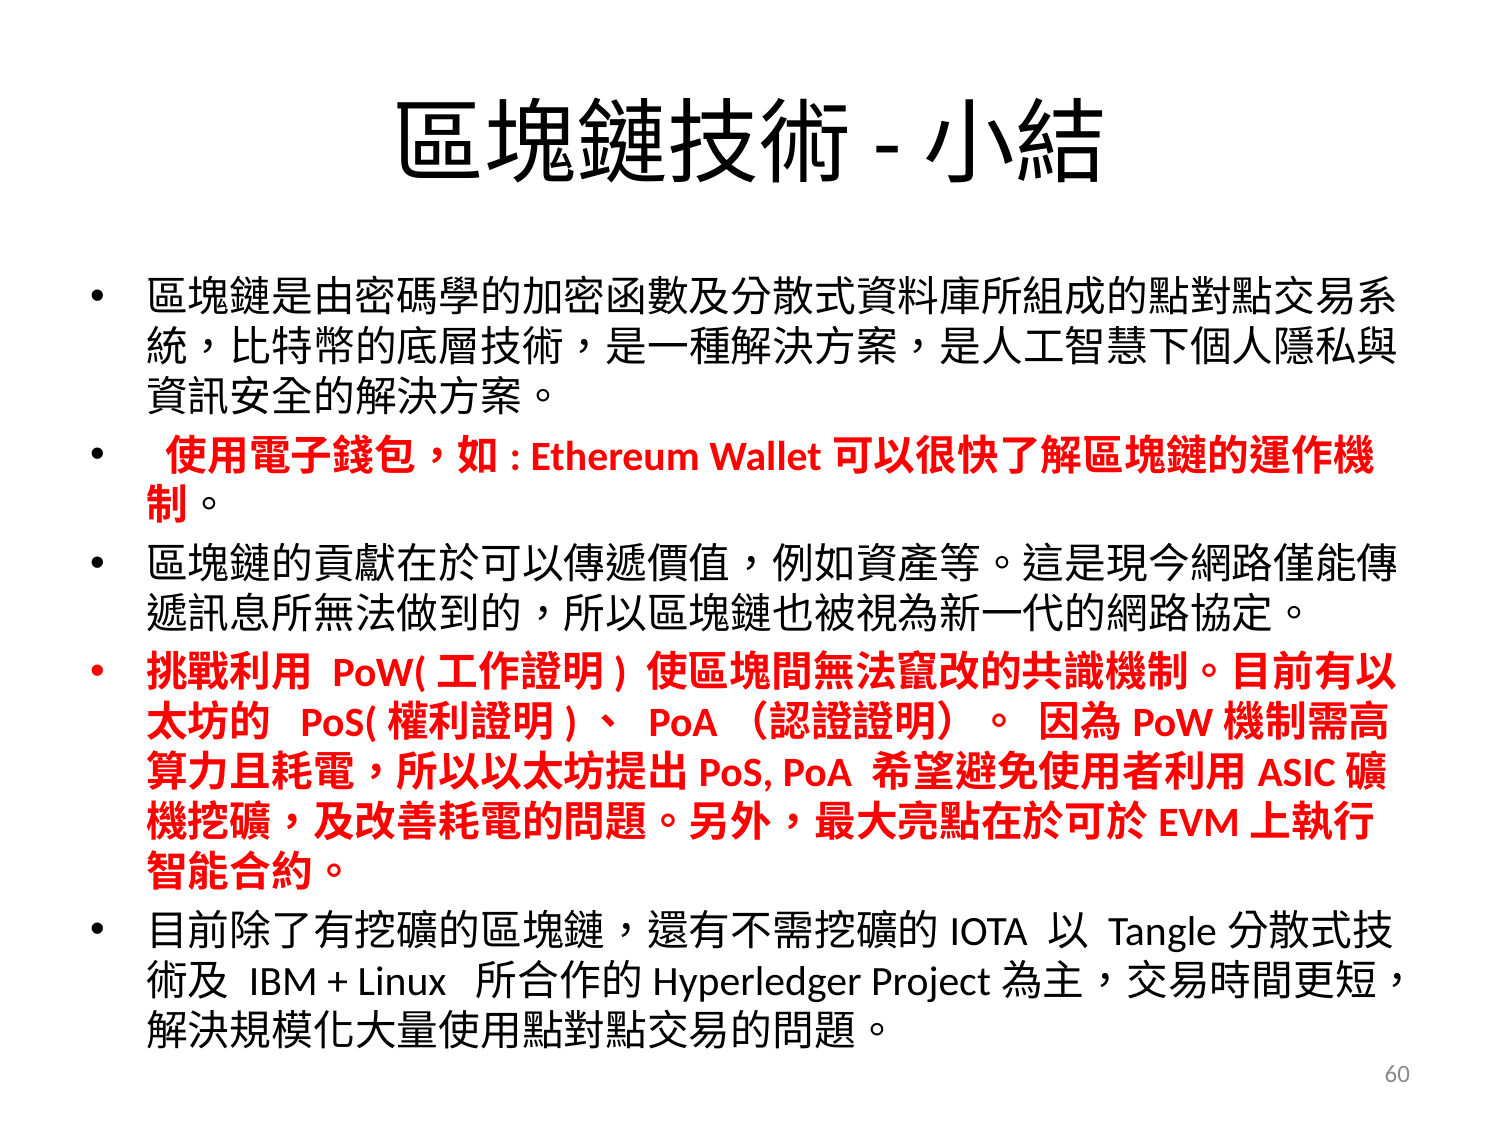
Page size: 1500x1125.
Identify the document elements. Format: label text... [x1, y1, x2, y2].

slide_number 60 [1074, 1042, 1425, 1103]
title 區塊鏈技術-小結 [75, 45, 1425, 233]
list 區塊鏈是由密碼學的加密函數及分散式資料庫所組成的點對點交易系統，比特幣的底層技術，是一種解決方案，是人工智慧下個人隱私與資訊安全的解決方案。 使用電子錢包，如: Ethereum Wallet可以很快了解區塊鏈的運作機制。 區塊鏈的貢獻在於可以傳遞價值，例如資產等。這是現今網路僅能傳遞訊息所無法做到的，所以區塊鏈也被視為新一代的網路協定。 挑戰利用 PoW(工作證明) 使區塊間無法竄改的共識機制。目前有以太坊的 PoS(權利證明)、 PoA（認證證明）。 因為PoW機制需高算力且耗電，所以以太坊提出PoS, PoA 希望避免使用者利用ASIC礦機挖礦，及改善耗電的問題。另外，最大亮點在於可於EVM上執行智能合約。 目前除了有挖礦的區塊鏈，還有不需挖礦的IOTA 以 Tangle分散式技術及 IBM + Linux 所合作的Hyperledger Project為主，交易時間更短，解決規模化大量使用點對點交易的問題。 [75, 262, 1425, 1005]
